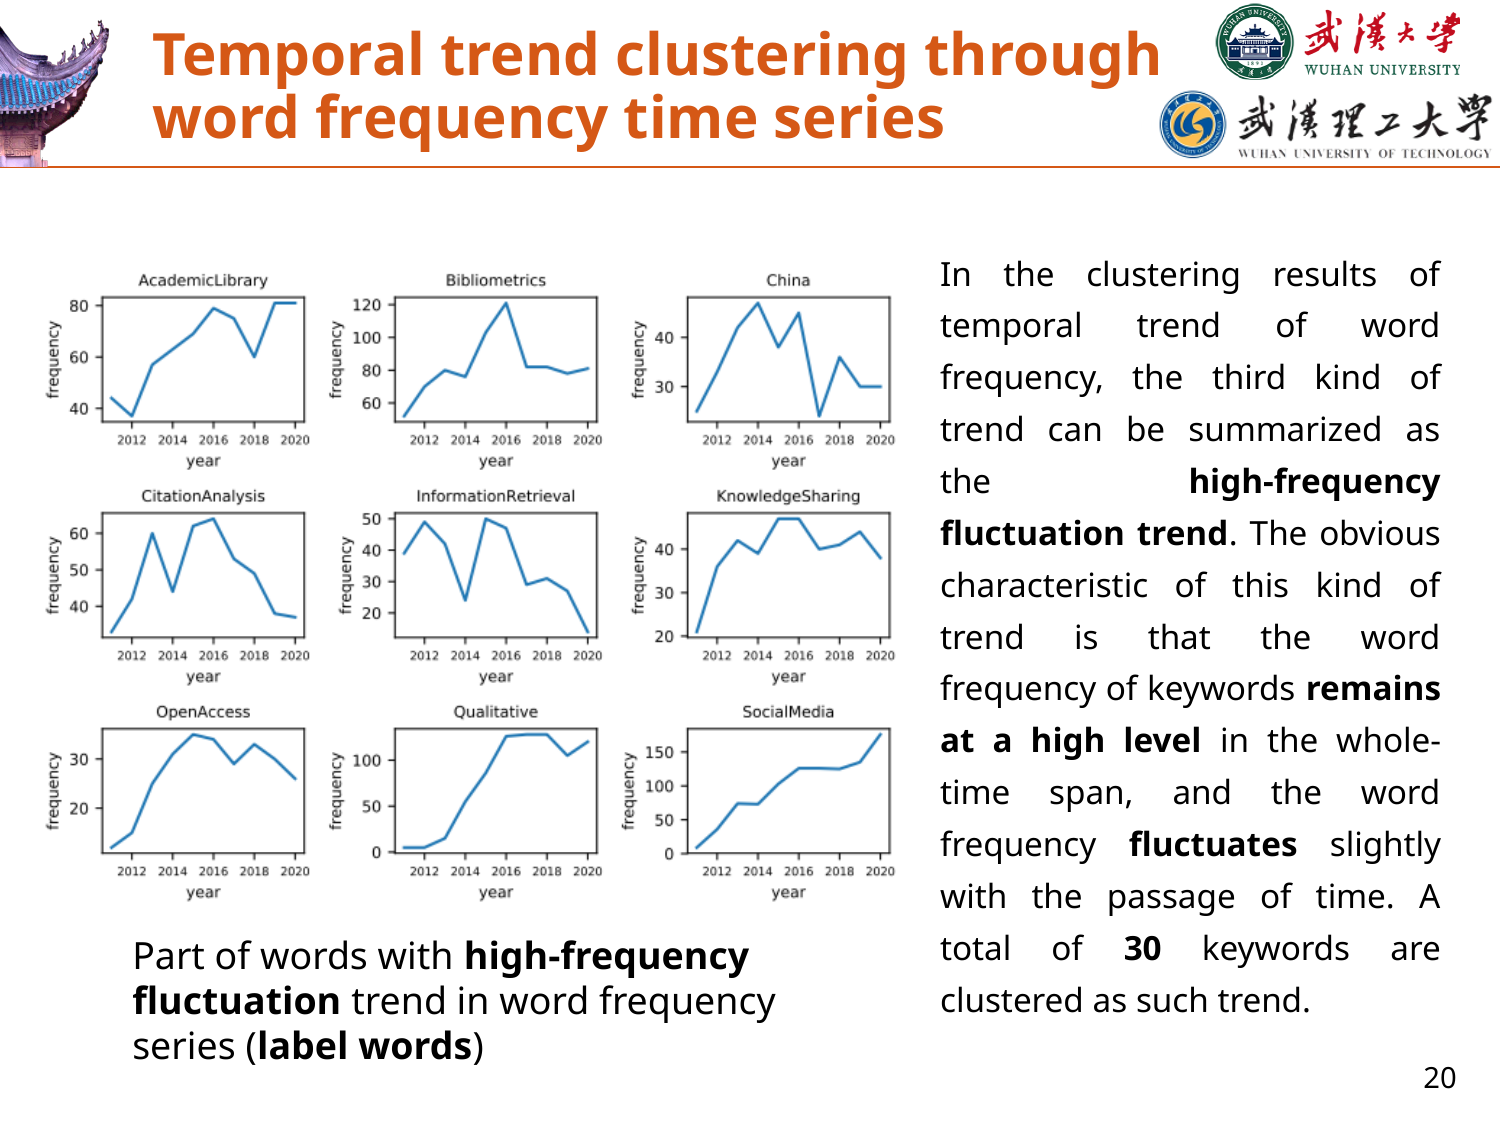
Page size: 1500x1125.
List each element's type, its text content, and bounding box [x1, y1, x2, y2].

picture [1154, 2, 1499, 164]
picture [27, 254, 913, 919]
text_box In the clustering results of temporal trend of word frequency, the third kind of trend can be summarized as the high-frequency fluctuation trend. The obvious characteristic of this kind of trend is that the word frequency of keywords remains at a high level in the whole-time span, and the word frequency fluctuates slightly with the passage of time. A total of 30 keywords are clustered as such trend. [925, 233, 1457, 1026]
text_box 20 [1408, 1051, 1472, 1102]
picture [0, 9, 118, 167]
title Temporal trend clustering through word frequency time series [152, 0, 1222, 223]
text_box Part of words with high-frequency fluctuation trend in word frequency series (label words) [117, 925, 869, 1075]
text_box [1456, 5, 1500, 160]
